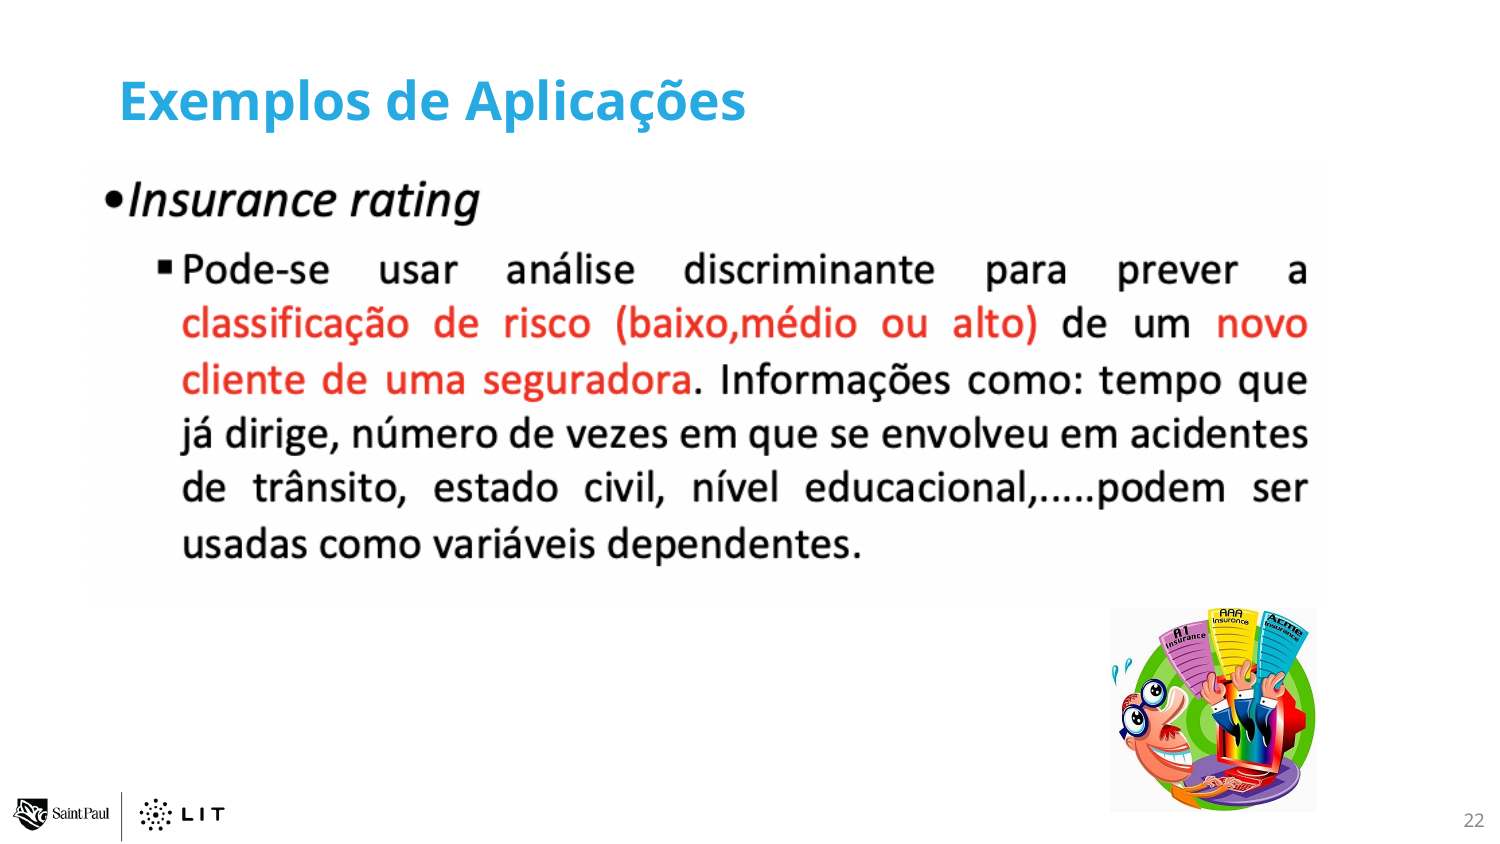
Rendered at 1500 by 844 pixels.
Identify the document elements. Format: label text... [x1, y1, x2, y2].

title Exemplos de Aplicações [103, 58, 1454, 139]
picture [86, 163, 1330, 813]
picture [0, 789, 237, 844]
slide_number 21 [1412, 798, 1500, 844]
